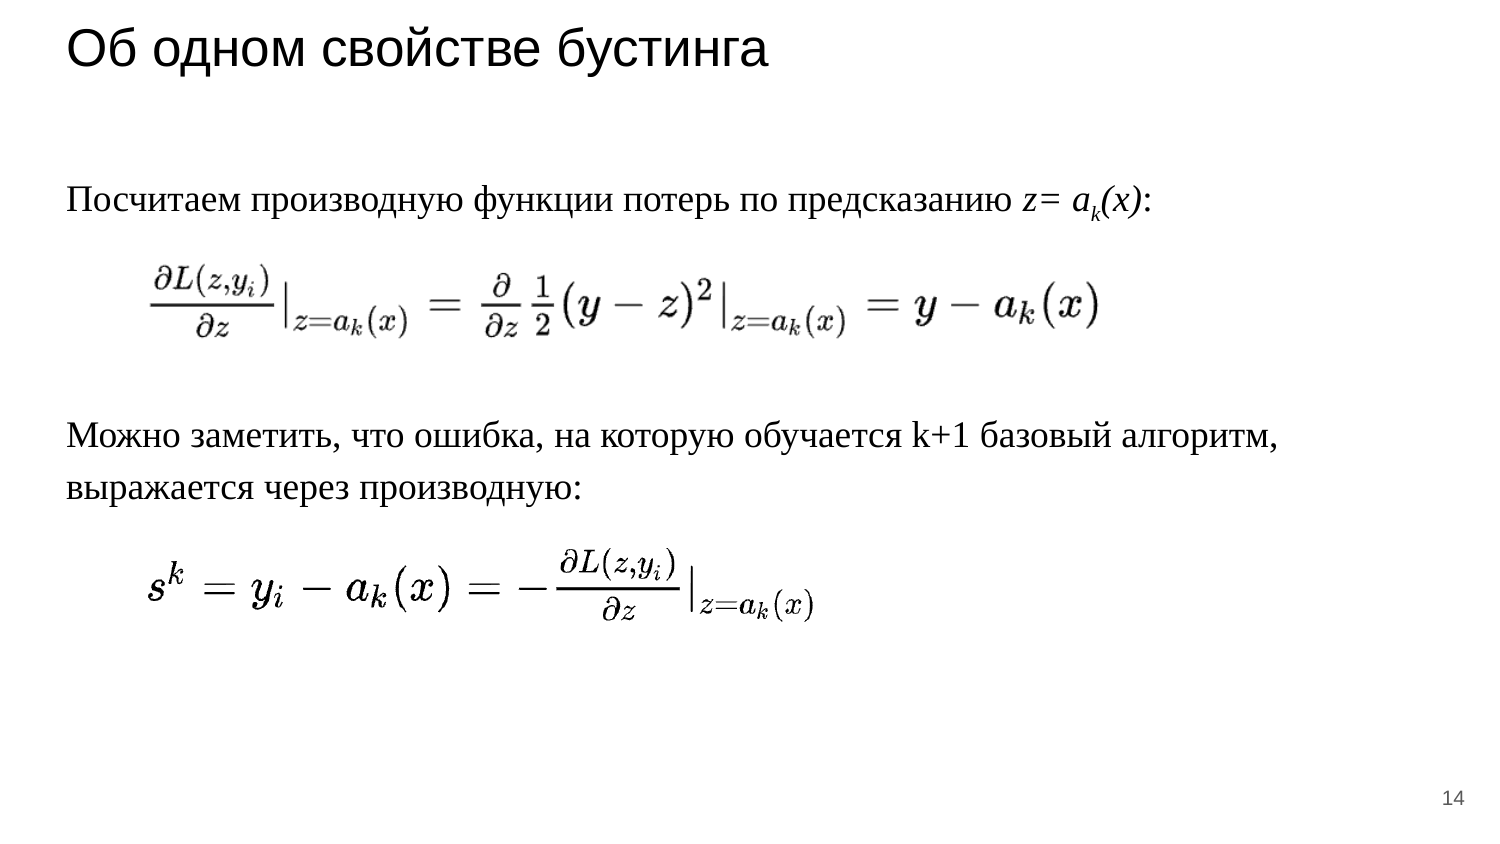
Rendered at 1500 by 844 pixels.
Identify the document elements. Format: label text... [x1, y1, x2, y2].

slide_number ‹#› [1389, 764, 1480, 830]
picture [145, 544, 821, 625]
list Посчитаем производную функции потерь по предсказанию z= ak(x): Можно заметить, что ошибка, на которую обучается k+1 базовый алгоритм, выражается через производную: [51, 151, 1449, 712]
title Об одном свойстве бустинга [51, 0, 1449, 92]
picture [145, 260, 1102, 342]
